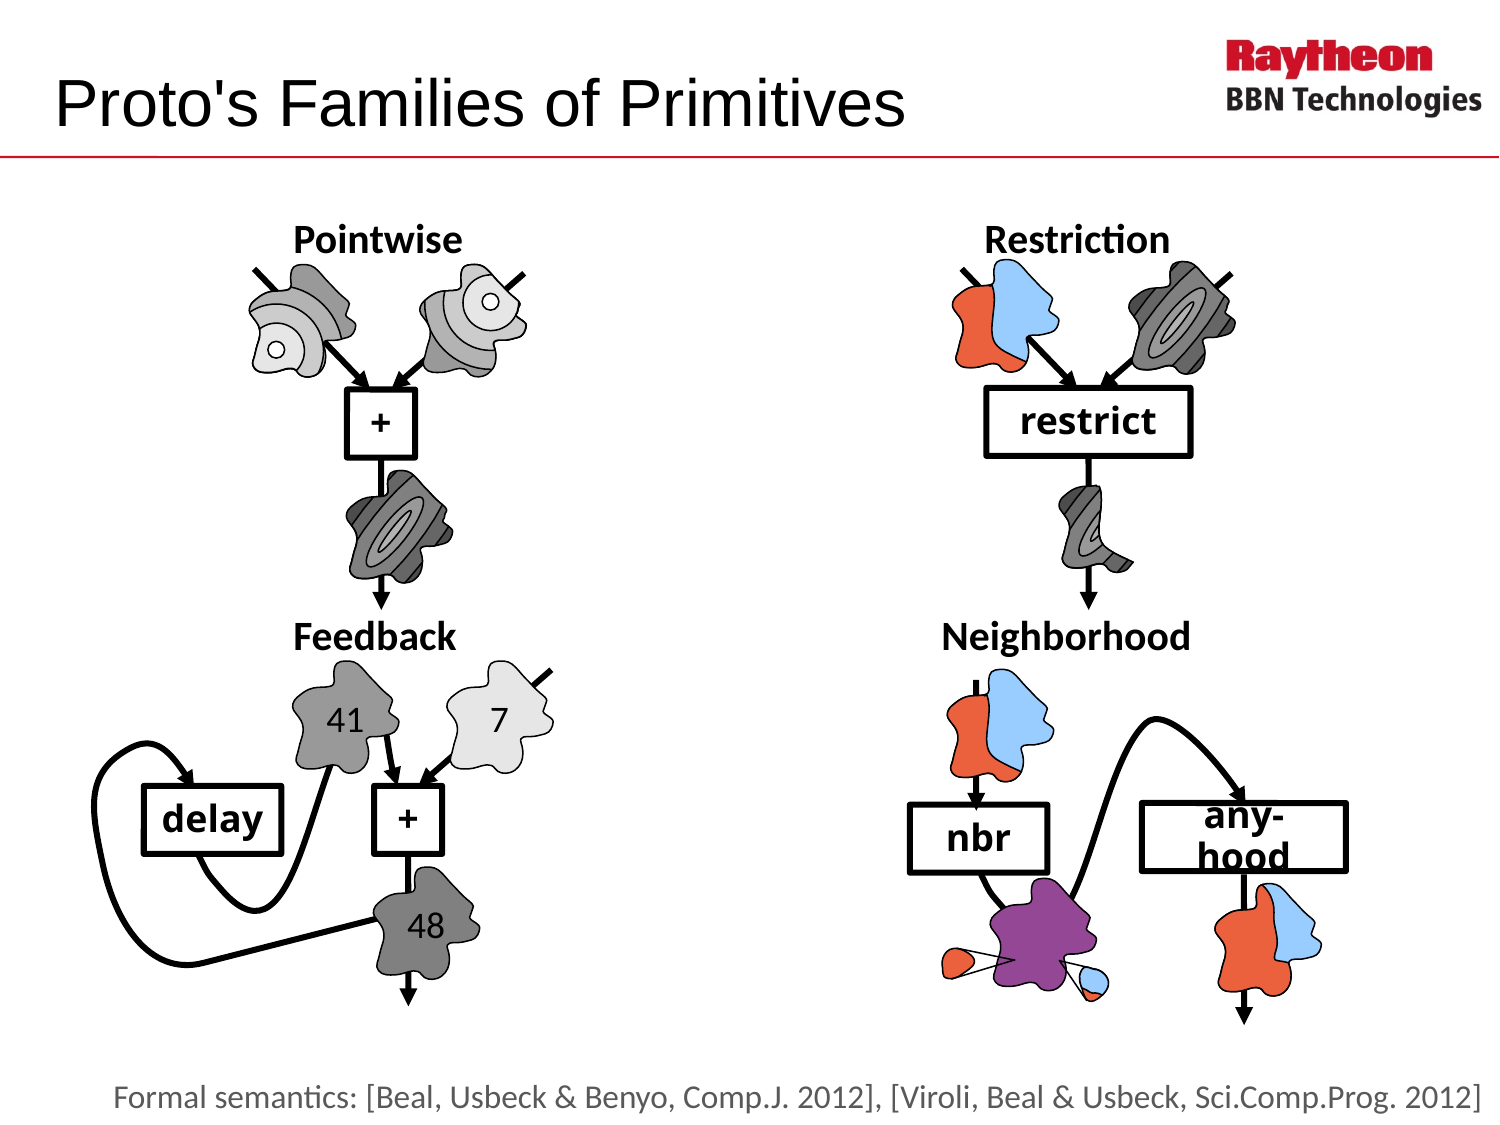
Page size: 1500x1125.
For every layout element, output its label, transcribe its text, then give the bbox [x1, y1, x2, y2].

title Proto's Families of Primitives [39, 44, 1390, 158]
text_box [462, 274, 519, 331]
text_box [952, 284, 1027, 372]
text_box [387, 470, 396, 480]
text_box [443, 264, 527, 351]
text_box [436, 526, 453, 546]
text_box + [374, 785, 443, 854]
text_box [378, 510, 412, 553]
text_box [1148, 287, 1206, 358]
text_box + [346, 389, 416, 458]
text_box [1101, 552, 1129, 573]
text_box [1132, 266, 1225, 370]
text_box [371, 866, 481, 981]
text_box Neighborhood [918, 590, 1249, 670]
text_box [1215, 884, 1292, 996]
text_box restrict [986, 387, 1191, 456]
text_box [402, 989, 415, 1007]
text_box [1187, 355, 1205, 375]
text_box [282, 782, 399, 849]
text_box [1172, 296, 1232, 375]
text_box Formal semantics: [Beal, Usbeck & Benyo, Comp.J. 2012], [Viroli, Beal & Usbeck, Sci.Comp.Prog. 2012] [99, 1066, 1500, 1118]
text_box [1062, 489, 1114, 568]
text_box [1064, 485, 1101, 529]
text_box [992, 259, 1059, 361]
text_box Feedback [270, 590, 509, 670]
text_box [1118, 560, 1134, 573]
text_box [1133, 261, 1196, 330]
text_box [1028, 337, 1078, 390]
text_box [1263, 883, 1322, 963]
text_box delay [195, 785, 282, 837]
text_box [349, 475, 443, 579]
text_box [1128, 288, 1155, 316]
text_box [319, 347, 326, 373]
text_box [249, 304, 324, 377]
text_box Restriction [961, 194, 1225, 274]
text_box [351, 470, 414, 538]
text_box [980, 719, 1246, 908]
text_box [1059, 486, 1085, 515]
text_box [942, 948, 975, 979]
text_box [990, 878, 1097, 991]
text_box [418, 766, 440, 785]
text_box [366, 497, 424, 567]
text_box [290, 660, 400, 775]
text_box [1079, 967, 1109, 996]
picture [1222, 36, 1484, 121]
text_box [325, 342, 371, 389]
text_box [423, 332, 492, 377]
text_box [1218, 318, 1236, 337]
text_box [1237, 991, 1251, 1026]
text_box [1082, 567, 1095, 610]
text_box [1081, 988, 1102, 1002]
text_box [947, 694, 1022, 782]
text_box [406, 563, 423, 583]
text_box Pointwise [270, 194, 511, 273]
text_box [1160, 302, 1194, 344]
text_box [390, 505, 449, 583]
text_box [391, 361, 423, 389]
text_box [970, 777, 983, 811]
text_box [1098, 360, 1132, 390]
text_box [346, 496, 373, 525]
text_box [93, 743, 366, 966]
text_box [482, 293, 499, 311]
text_box [1078, 510, 1103, 557]
text_box [424, 290, 496, 370]
text_box nbr [909, 804, 1048, 873]
text_box [267, 341, 285, 359]
text_box [249, 287, 342, 344]
text_box [986, 669, 1054, 771]
text_box [252, 323, 305, 373]
text_box [1090, 524, 1100, 542]
text_box [419, 301, 427, 323]
text_box [290, 264, 356, 339]
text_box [445, 660, 554, 775]
text_box any-hood [1141, 803, 1346, 872]
